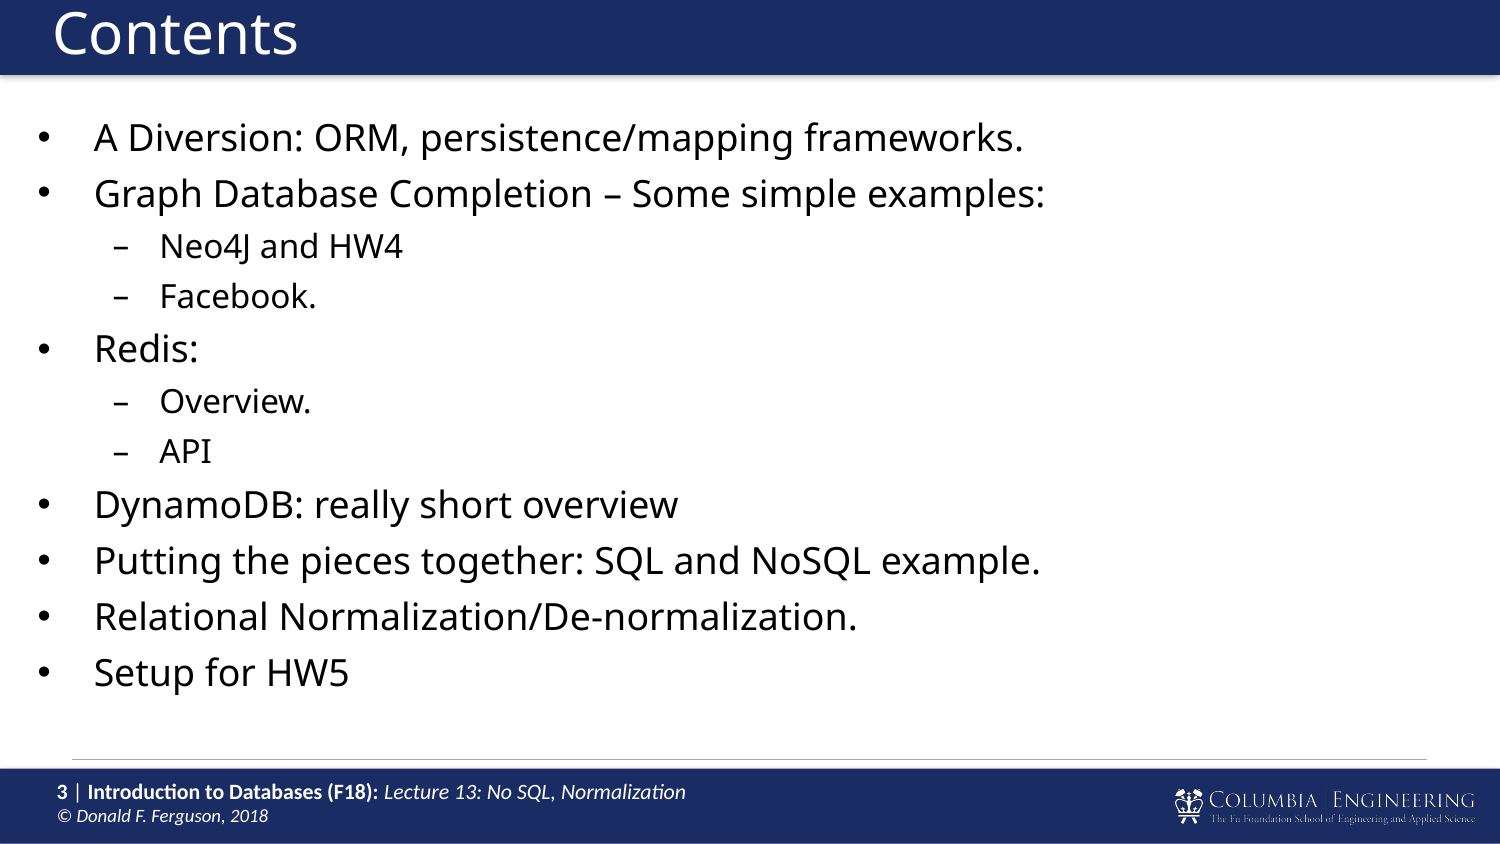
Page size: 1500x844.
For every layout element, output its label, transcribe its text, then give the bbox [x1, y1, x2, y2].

title Contents [37, 0, 1396, 61]
list A Diversion: ORM, persistence/mapping frameworks. Graph Database Completion – Some simple examples: Neo4J and HW4 Facebook. Redis: Overview. API DynamoDB: really short overview Putting the pieces together: SQL and NoSQL example. Relational Normalization/De-normalization. Setup for HW5 [37, 109, 1432, 741]
